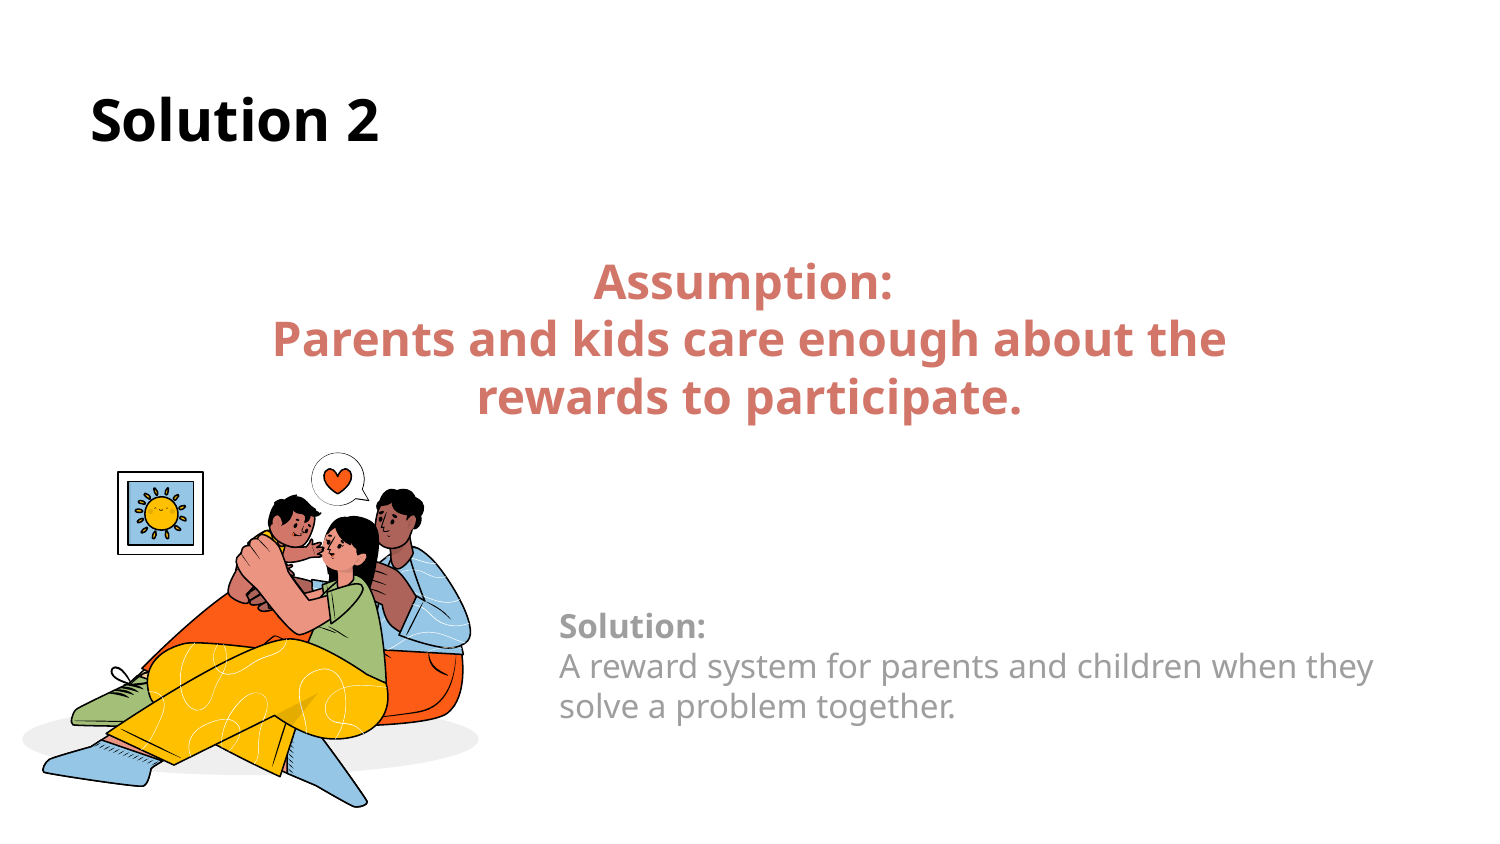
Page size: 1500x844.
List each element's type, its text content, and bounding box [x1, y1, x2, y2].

text_box Solution: A reward system for parents and children when they solve a problem together. [544, 523, 1425, 807]
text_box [21, 452, 481, 808]
text_box Assumption: Parents and kids care enough about the rewards to participate. [255, 236, 1245, 497]
title Solution 2 [75, 67, 1425, 162]
